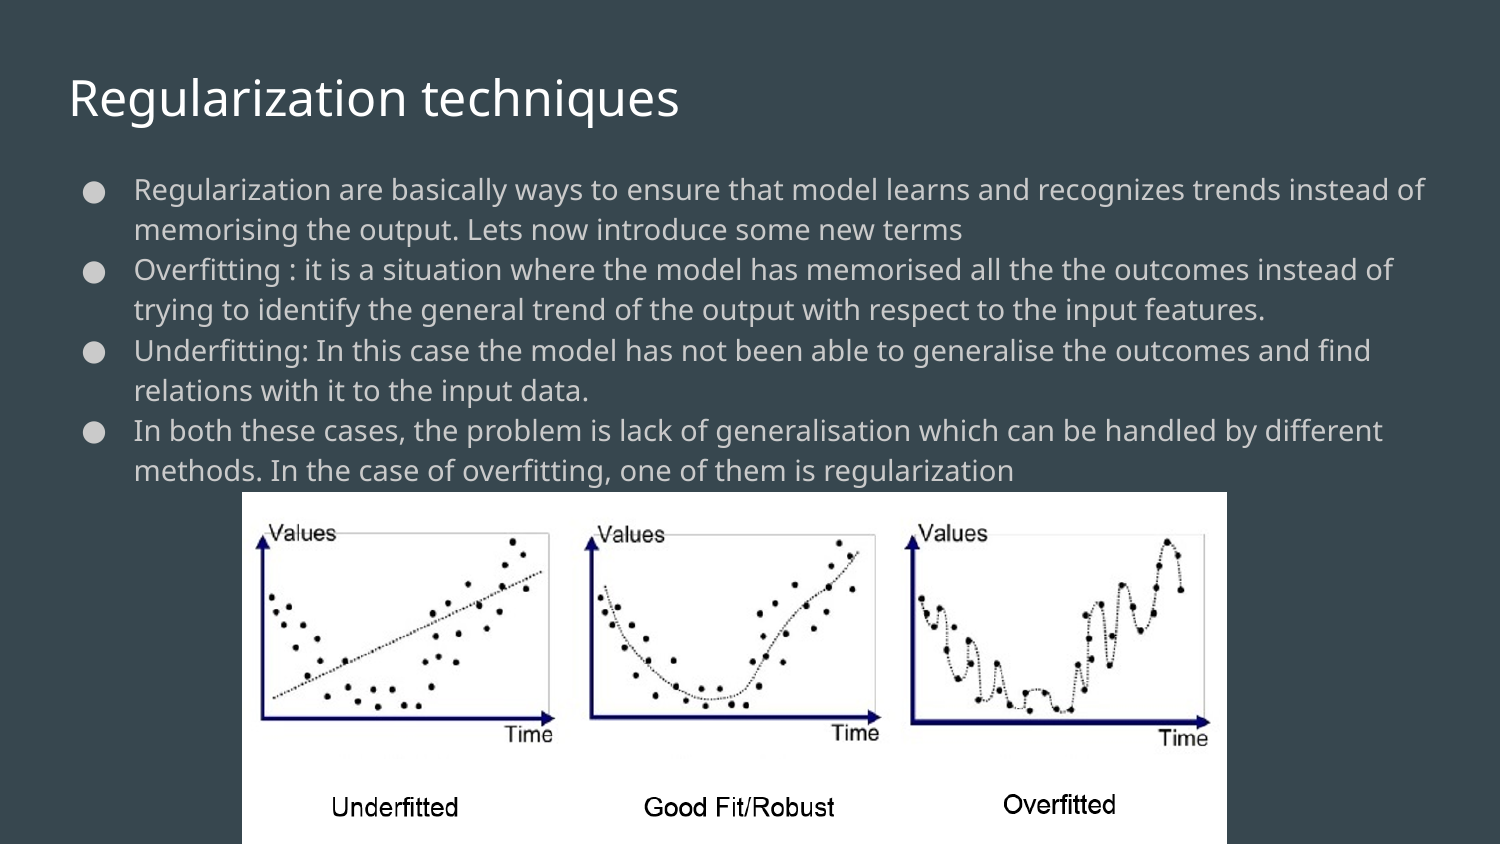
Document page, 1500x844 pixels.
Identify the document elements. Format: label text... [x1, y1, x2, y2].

list Regularization are basically ways to ensure that model learns and recognizes trends instead of memorising the output. Lets now introduce some new terms Overfitting : it is a situation where the model has memorised all the the outcomes instead of trying to identify the general trend of the output with respect to the input features. Underfitting: In this case the model has not been able to generalise the outcomes and find relations with it to the input data. In both these cases, the problem is lack of generalisation which can be handled by different methods. In the case of overfitting, one of them is regularization [43, 151, 1482, 442]
picture [241, 492, 1227, 844]
title Regularization techniques [53, 17, 1447, 141]
